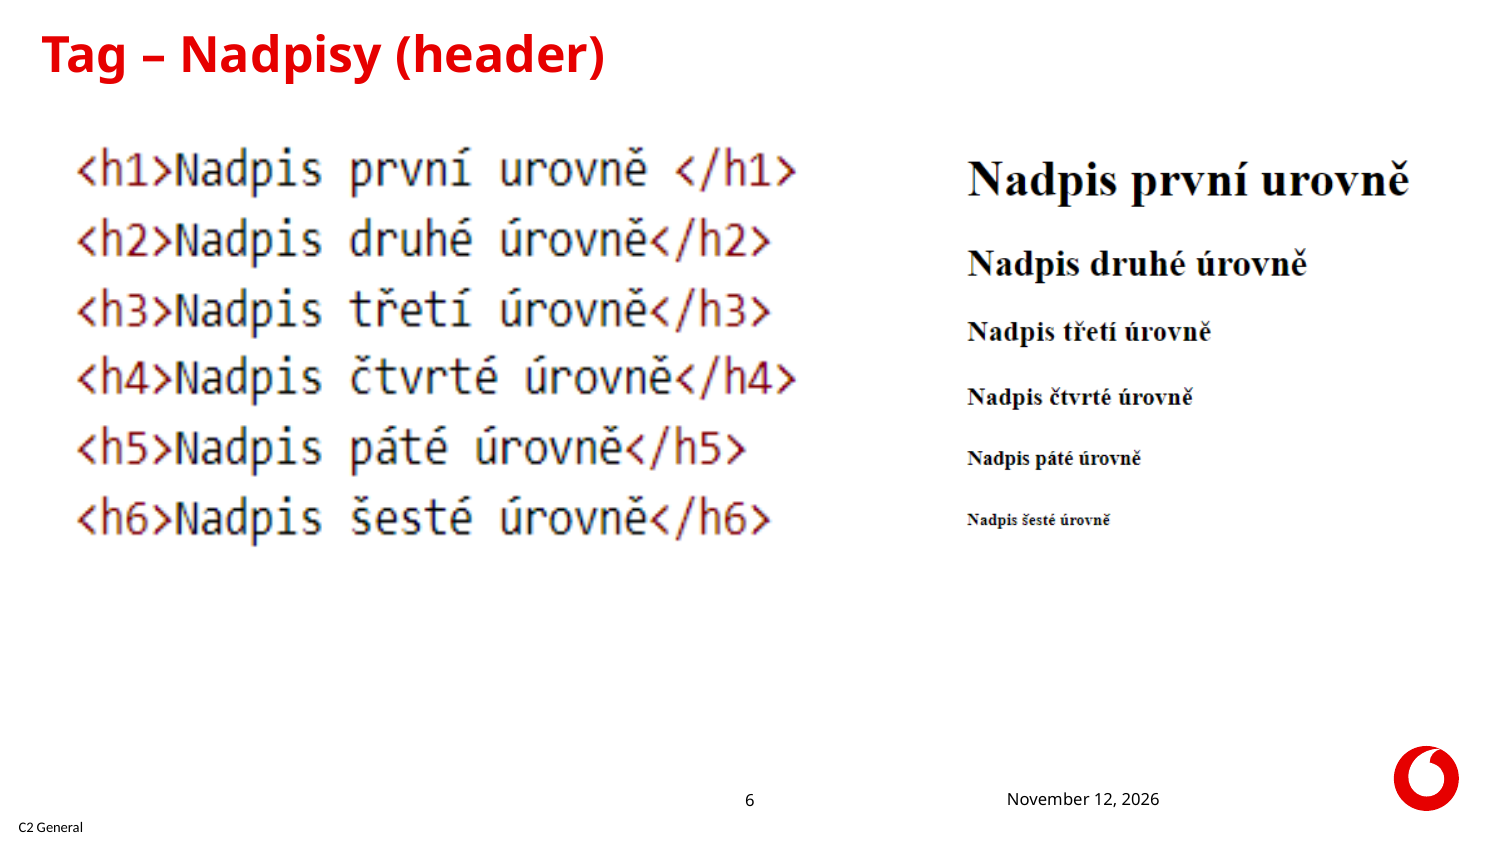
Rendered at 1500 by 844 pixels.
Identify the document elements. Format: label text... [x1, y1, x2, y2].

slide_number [1006, 772, 1357, 813]
slide_number 6 [716, 773, 784, 813]
title Tag – Nadpisy (header) [41, 33, 1458, 144]
picture [955, 143, 1425, 554]
picture [49, 127, 853, 594]
